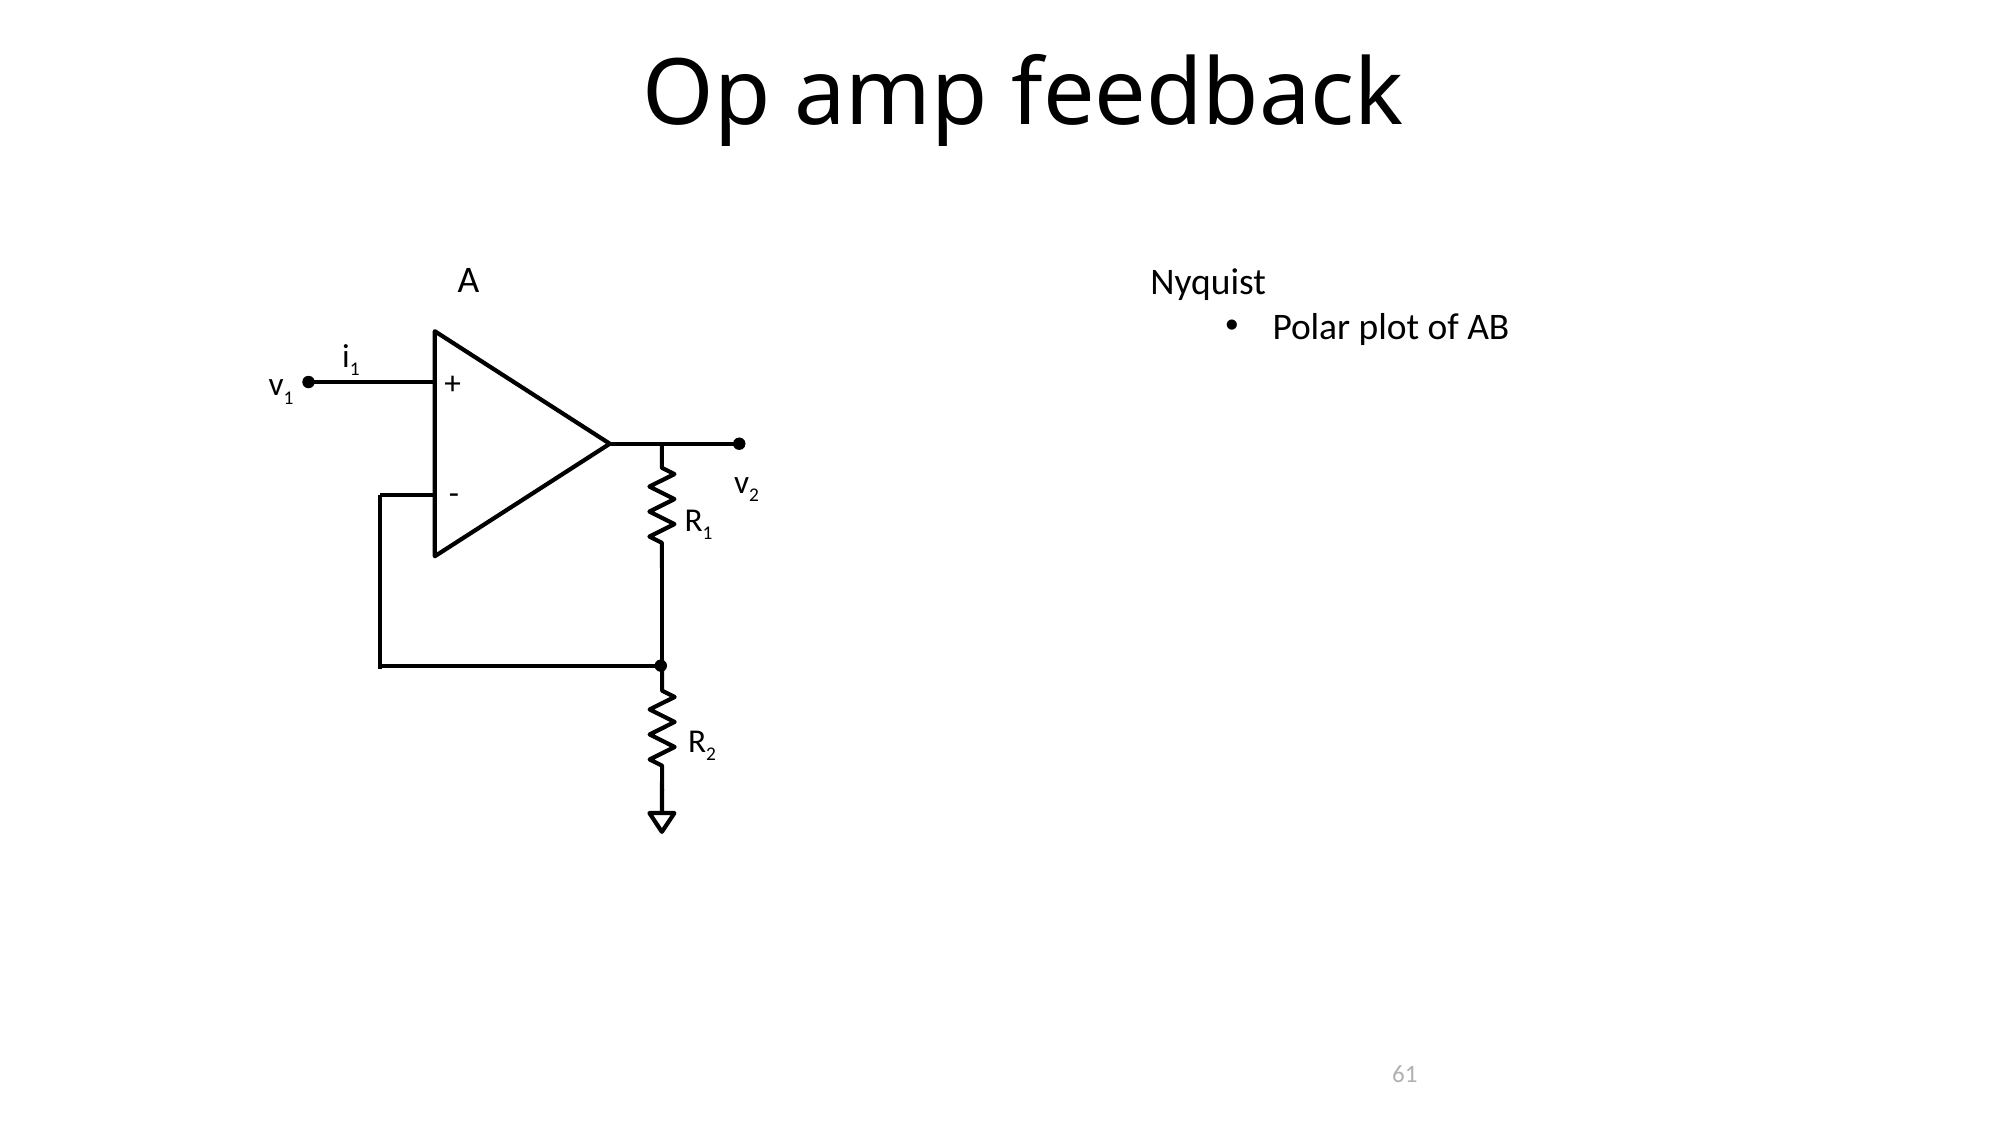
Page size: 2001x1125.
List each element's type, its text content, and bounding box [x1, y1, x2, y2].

text_box Nyquist Polar plot of AB [1135, 250, 1568, 497]
text_box Op amp feedback [77, 25, 1970, 151]
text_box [253, 326, 796, 832]
text_box A [442, 247, 500, 308]
slide_number 61 [1074, 738, 1425, 1125]
